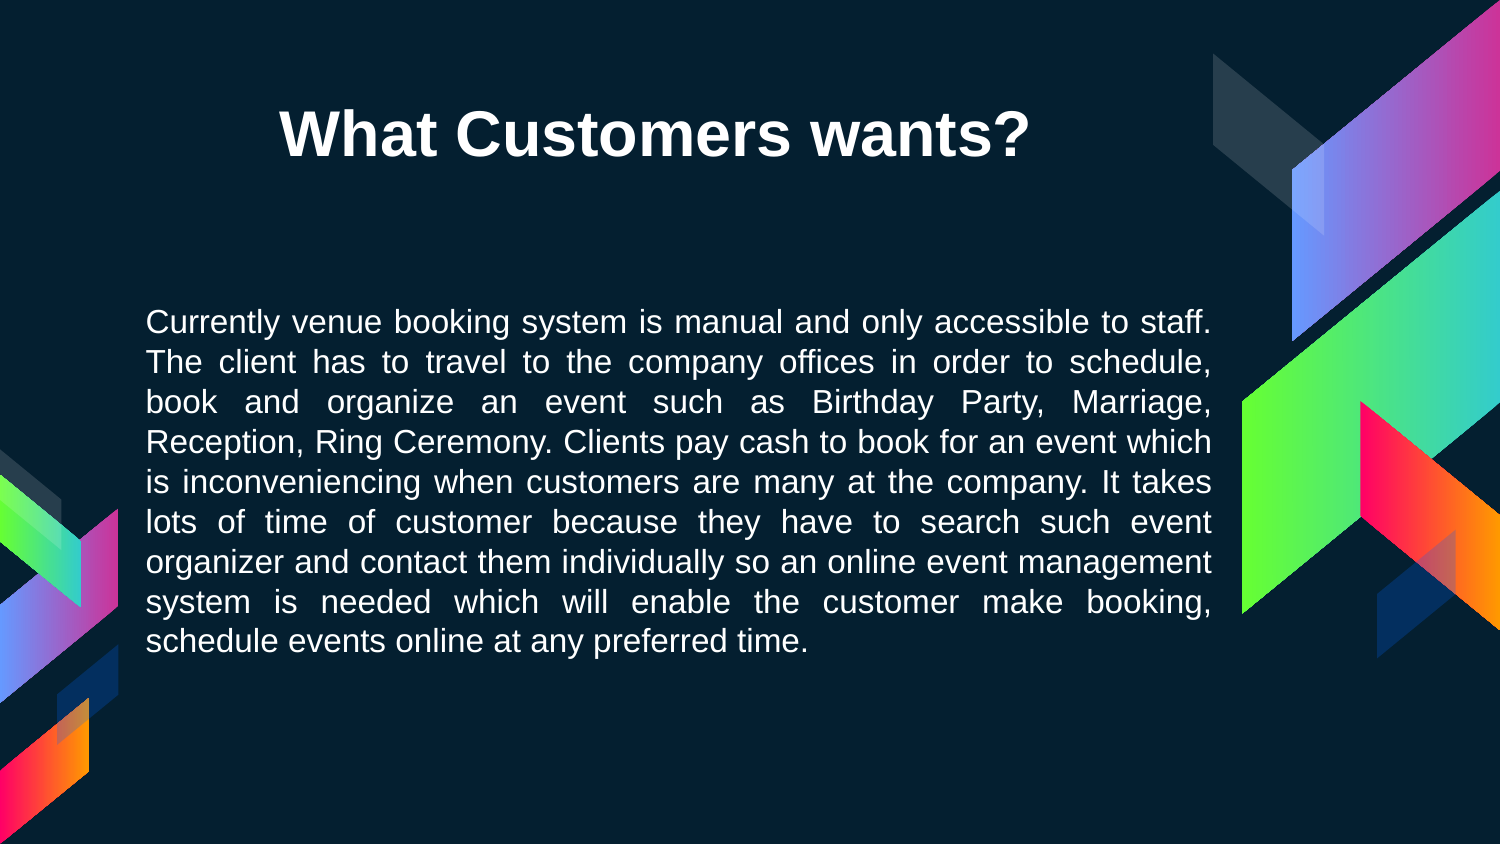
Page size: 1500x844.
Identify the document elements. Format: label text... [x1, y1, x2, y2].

text_box What Customers wants? [123, 76, 1117, 185]
text_box Currently venue booking system is manual and only accessible to staff. The client has to travel to the company offices in order to schedule, book and organize an event such as Birthday Party, Marriage, Reception, Ring Ceremony. Clients pay cash to book for an event which is inconveniencing when customers are many at the company. It takes lots of time of customer because they have to search such event organizer and contact them individually so an online event management system is needed which will enable the customer make booking, schedule events online at any preferred time. [130, 285, 1229, 675]
